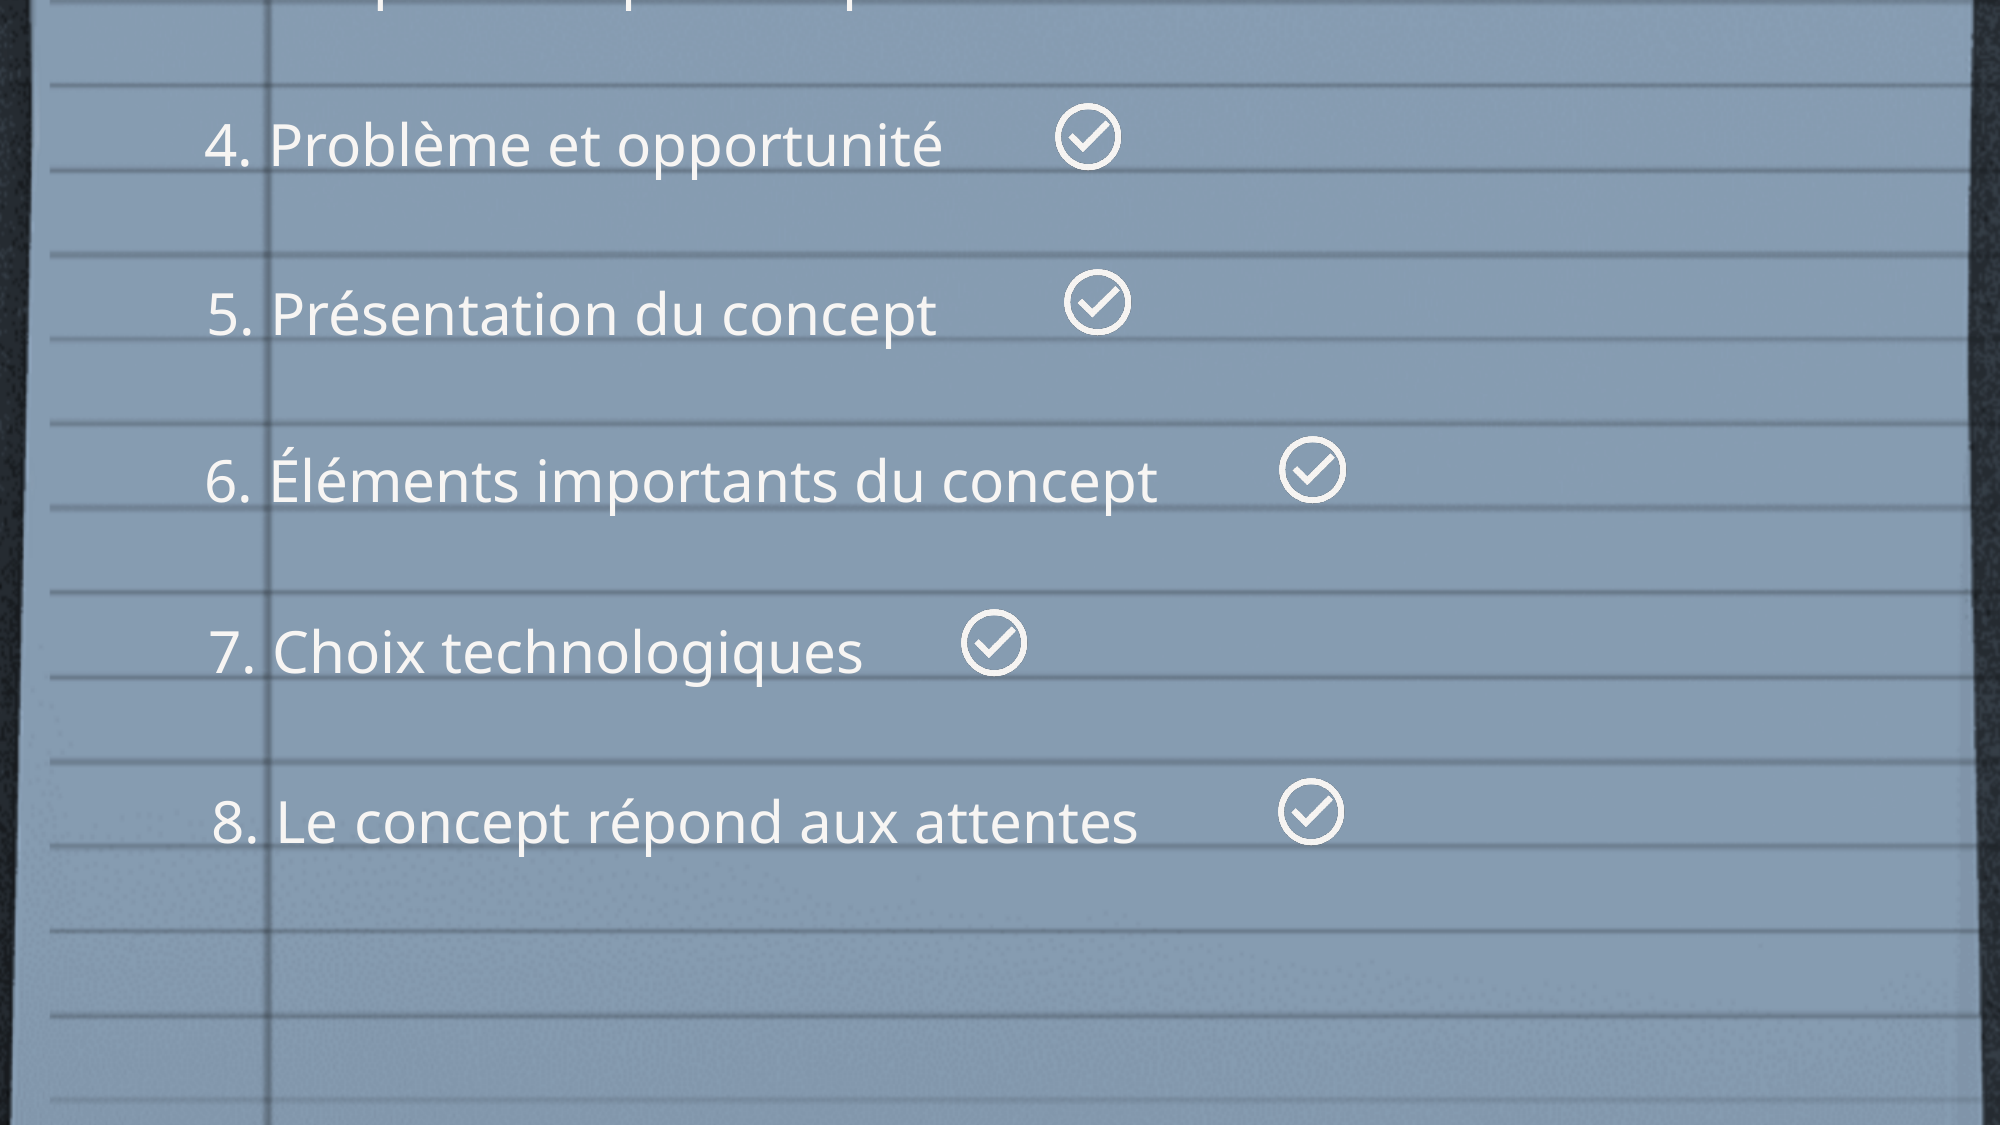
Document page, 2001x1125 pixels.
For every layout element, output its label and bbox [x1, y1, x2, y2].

list [0, 0, 2000, 1125]
picture [954, 603, 1034, 682]
picture [1273, 430, 1353, 510]
picture [1048, 97, 1128, 176]
picture [1271, 772, 1351, 851]
picture [1058, 262, 1137, 342]
